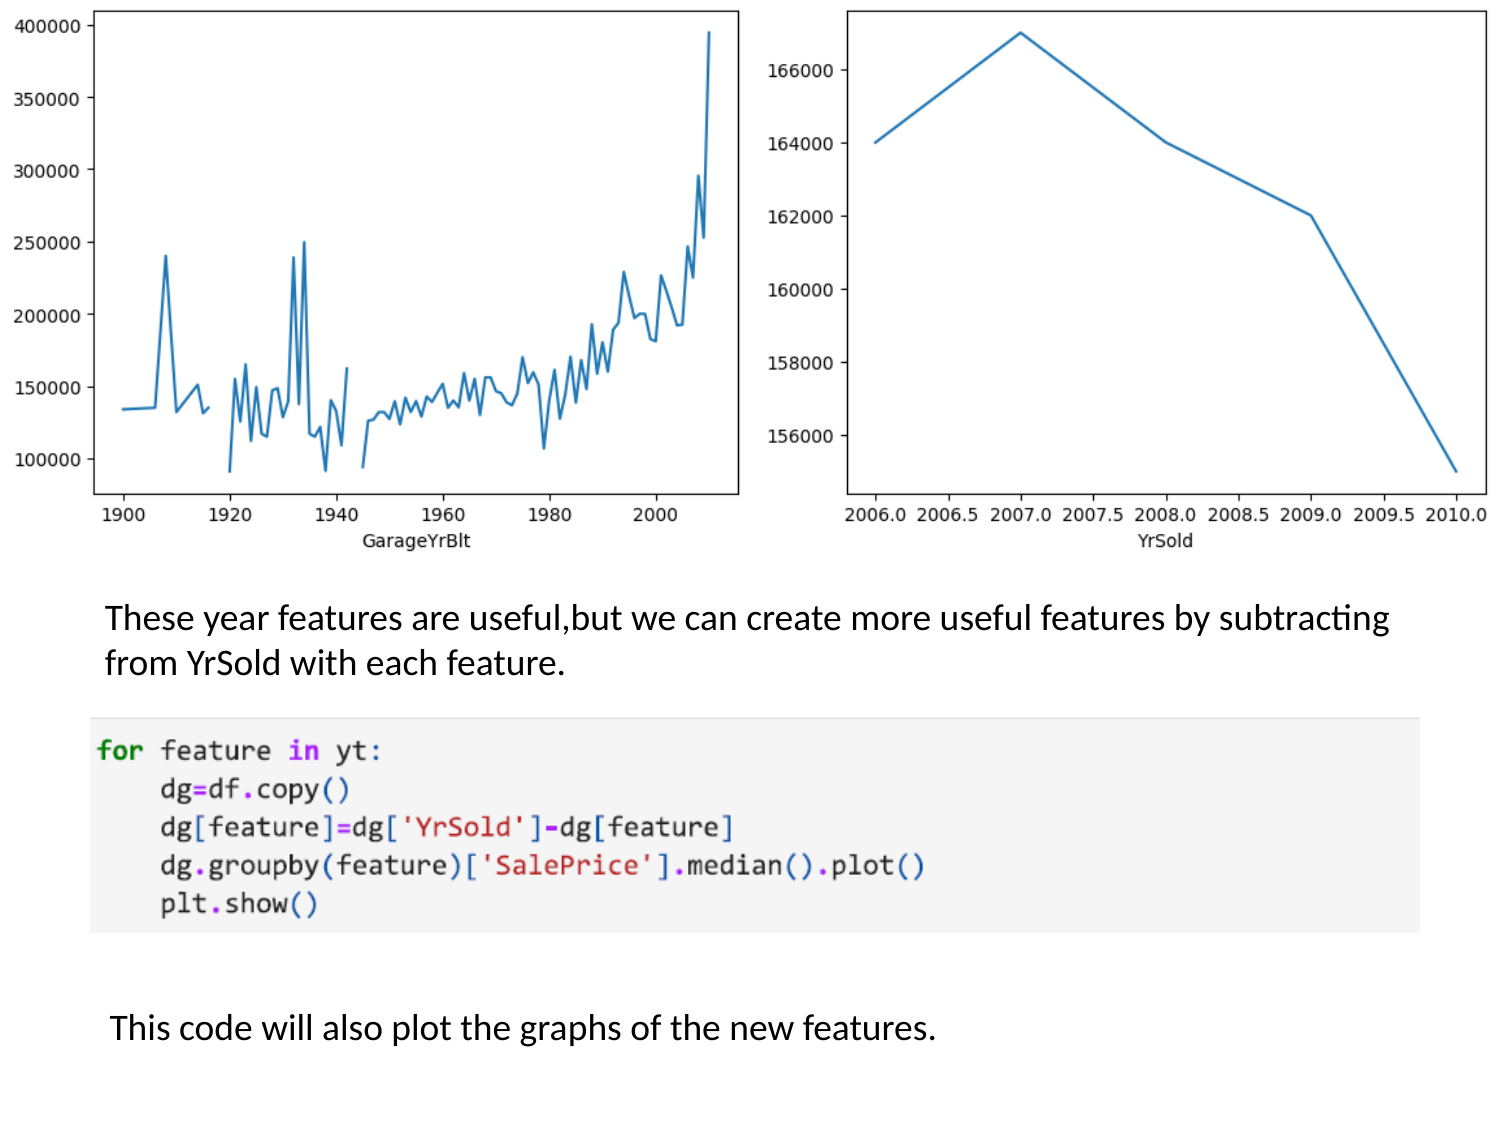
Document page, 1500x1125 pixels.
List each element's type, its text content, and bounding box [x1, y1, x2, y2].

text_box This code will also plot the graphs of the new features. [94, 995, 1420, 1055]
picture [753, 0, 1500, 563]
picture [89, 713, 1420, 933]
text_box These year features are useful,but we can create more useful features by subtracting from YrSold with each feature. [90, 585, 1469, 690]
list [0, 0, 751, 563]
